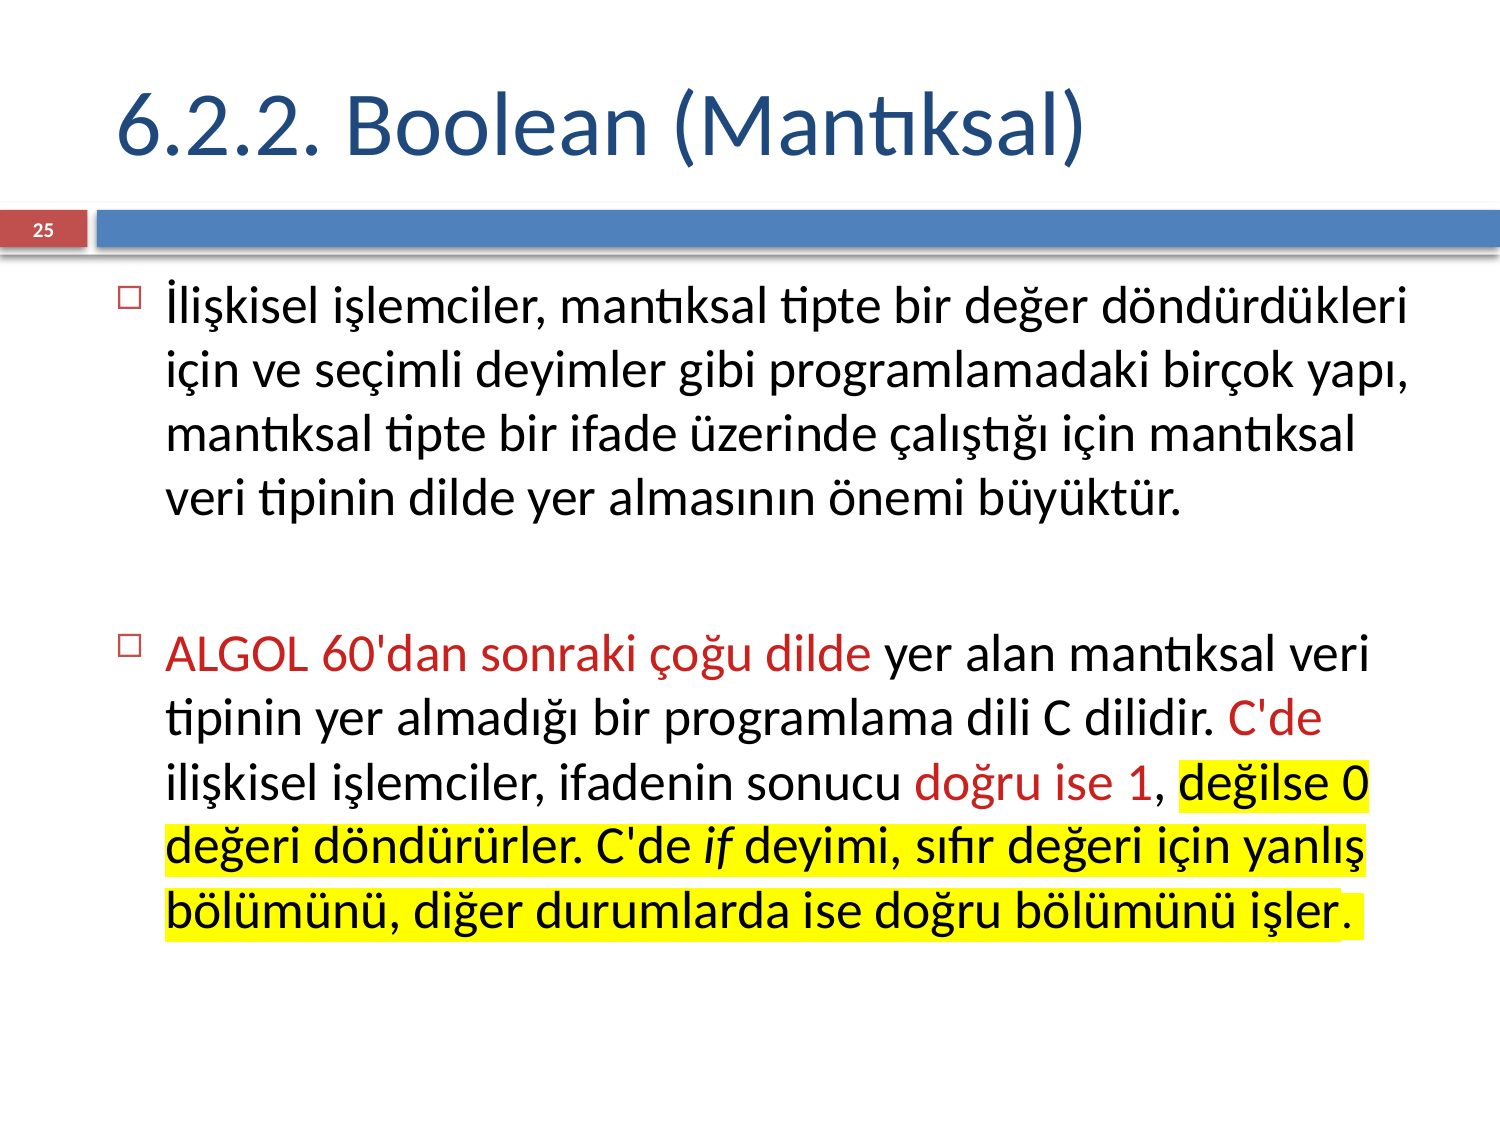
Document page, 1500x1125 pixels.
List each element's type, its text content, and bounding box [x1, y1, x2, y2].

text_box 25 [0, 208, 88, 249]
text_box İlişkisel işlemciler, mantıksal tipte bir değer döndürdükleri için ve seçimli deyimler gibi programlamadaki birçok yapı, mantıksal tipte bir ifade üzerinde çalıştığı için mantıksal veri tipinin dilde yer almasının önemi büyüktür. ALGOL 60'dan sonraki çoğu dilde yer alan mantıksal veri tipinin yer almadığı bir programlama dili C dilidir. C'de ilişkisel işlemciler, ifadenin sonucu doğru ise 1, değilse 0 değeri döndürürler. C'de if deyimi, sıfır değeri için yanlış bölümünü, diğer durumlarda ise doğru bölümünü işler. [100, 262, 1438, 1000]
text_box 6.2.2. Boolean (Mantıksal) [100, 37, 1438, 200]
